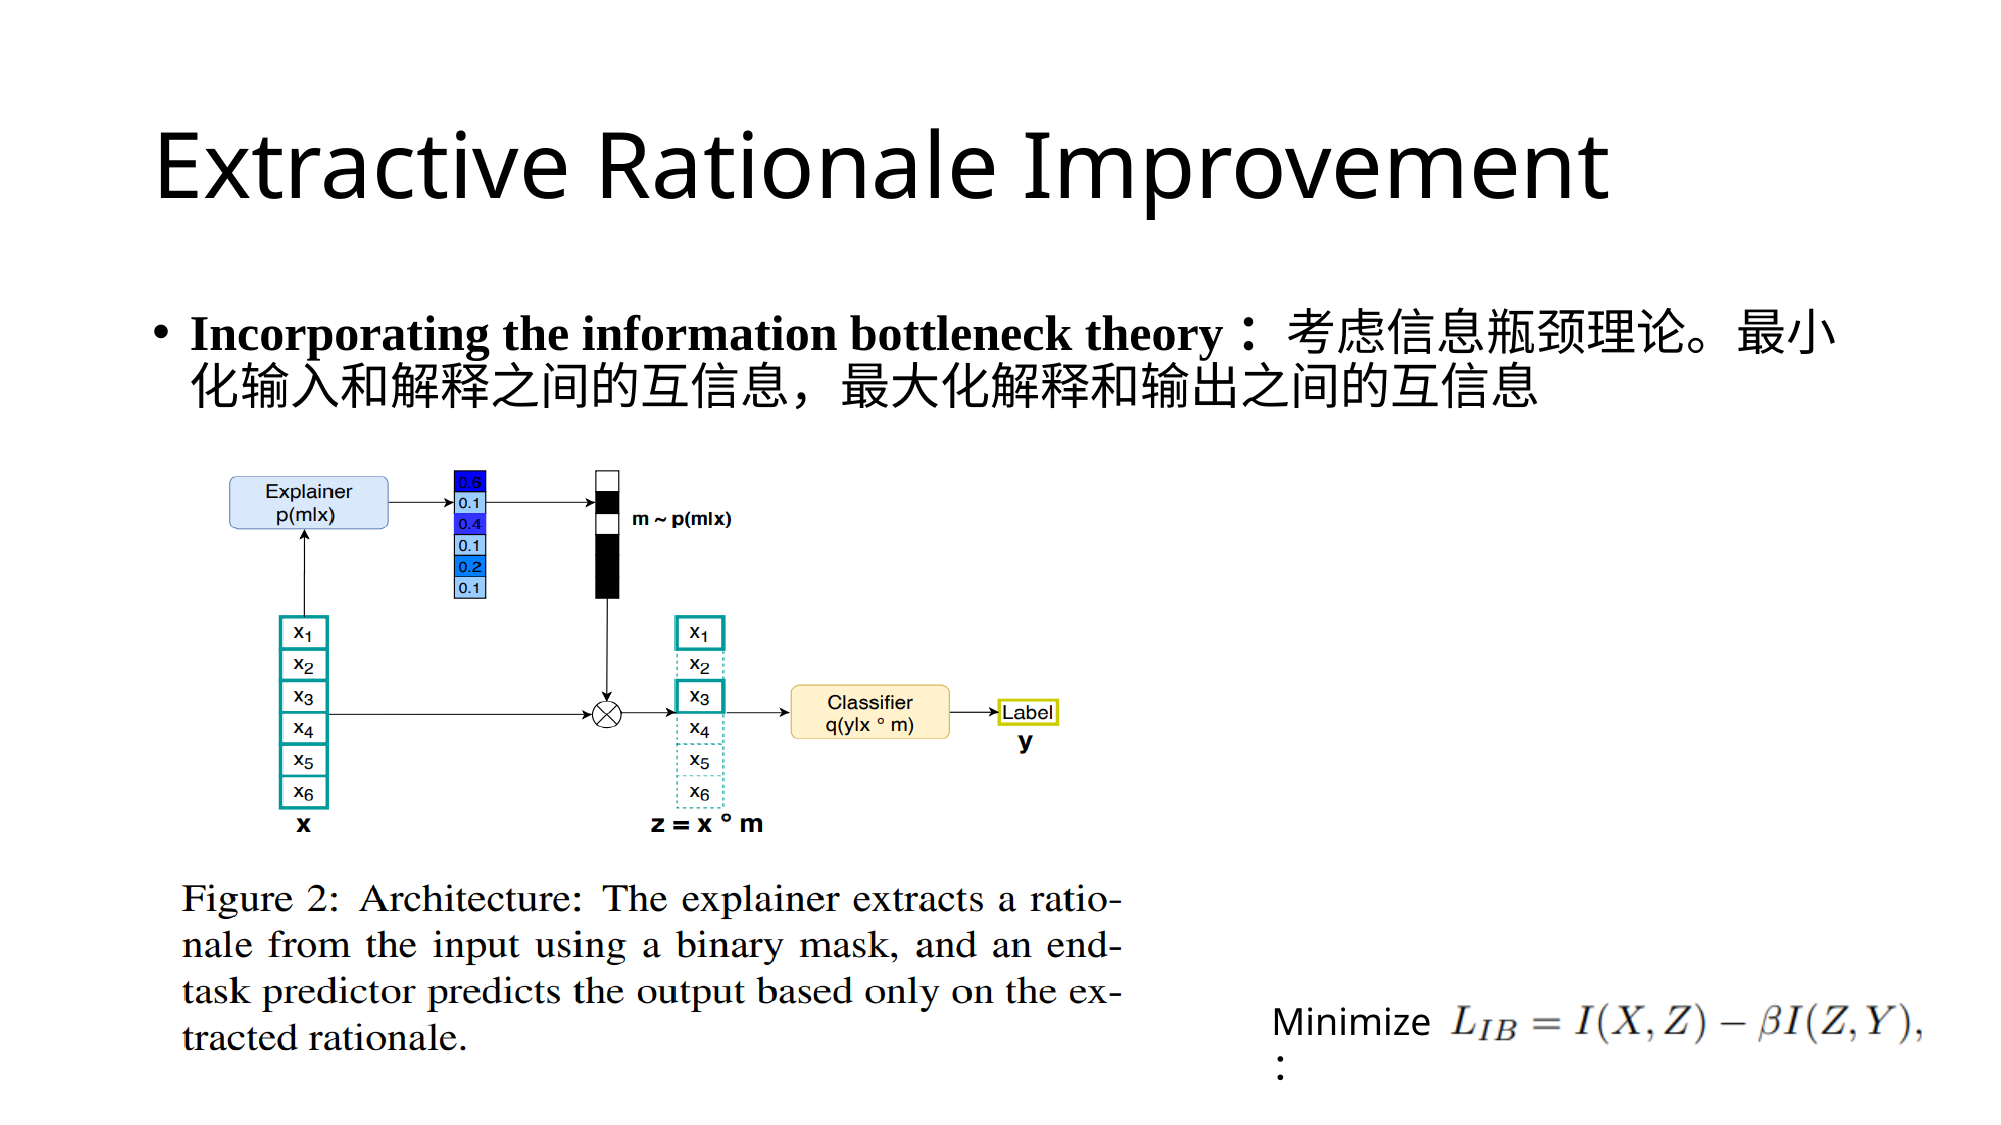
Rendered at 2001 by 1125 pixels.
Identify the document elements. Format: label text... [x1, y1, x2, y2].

title Extractive Rationale Improvement [137, 59, 1863, 278]
text_box Incorporating the information bottleneck theory：考虑信息瓶颈理论。最小化输入和解释之间的互信息，最大化解释和输出之间的互信息 [137, 299, 1863, 428]
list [137, 426, 1215, 1075]
text_box Minimize： [1256, 990, 1464, 1095]
picture [1419, 971, 1961, 1061]
